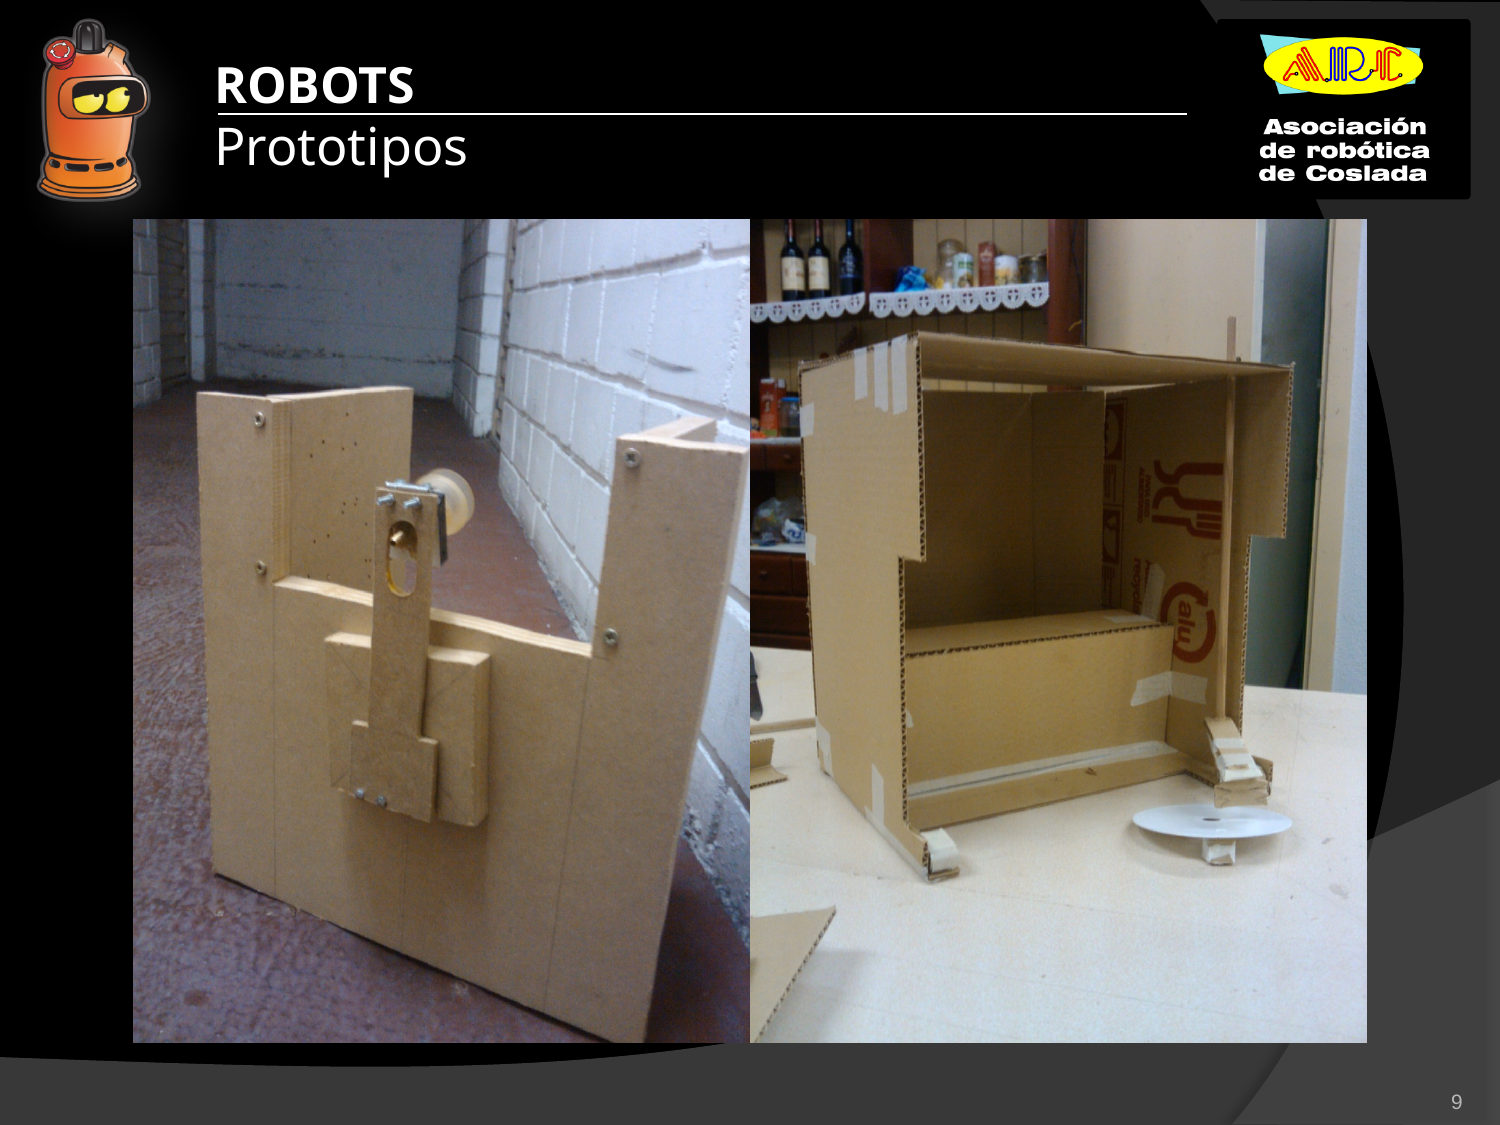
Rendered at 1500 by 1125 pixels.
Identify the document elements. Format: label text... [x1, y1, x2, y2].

picture [749, 219, 1368, 1043]
slide_number 9 [1337, 1053, 1463, 1114]
picture [29, 17, 152, 202]
text_box ROBOTS Prototipos [206, 20, 1176, 209]
picture [132, 219, 742, 1043]
picture [1217, 19, 1471, 200]
